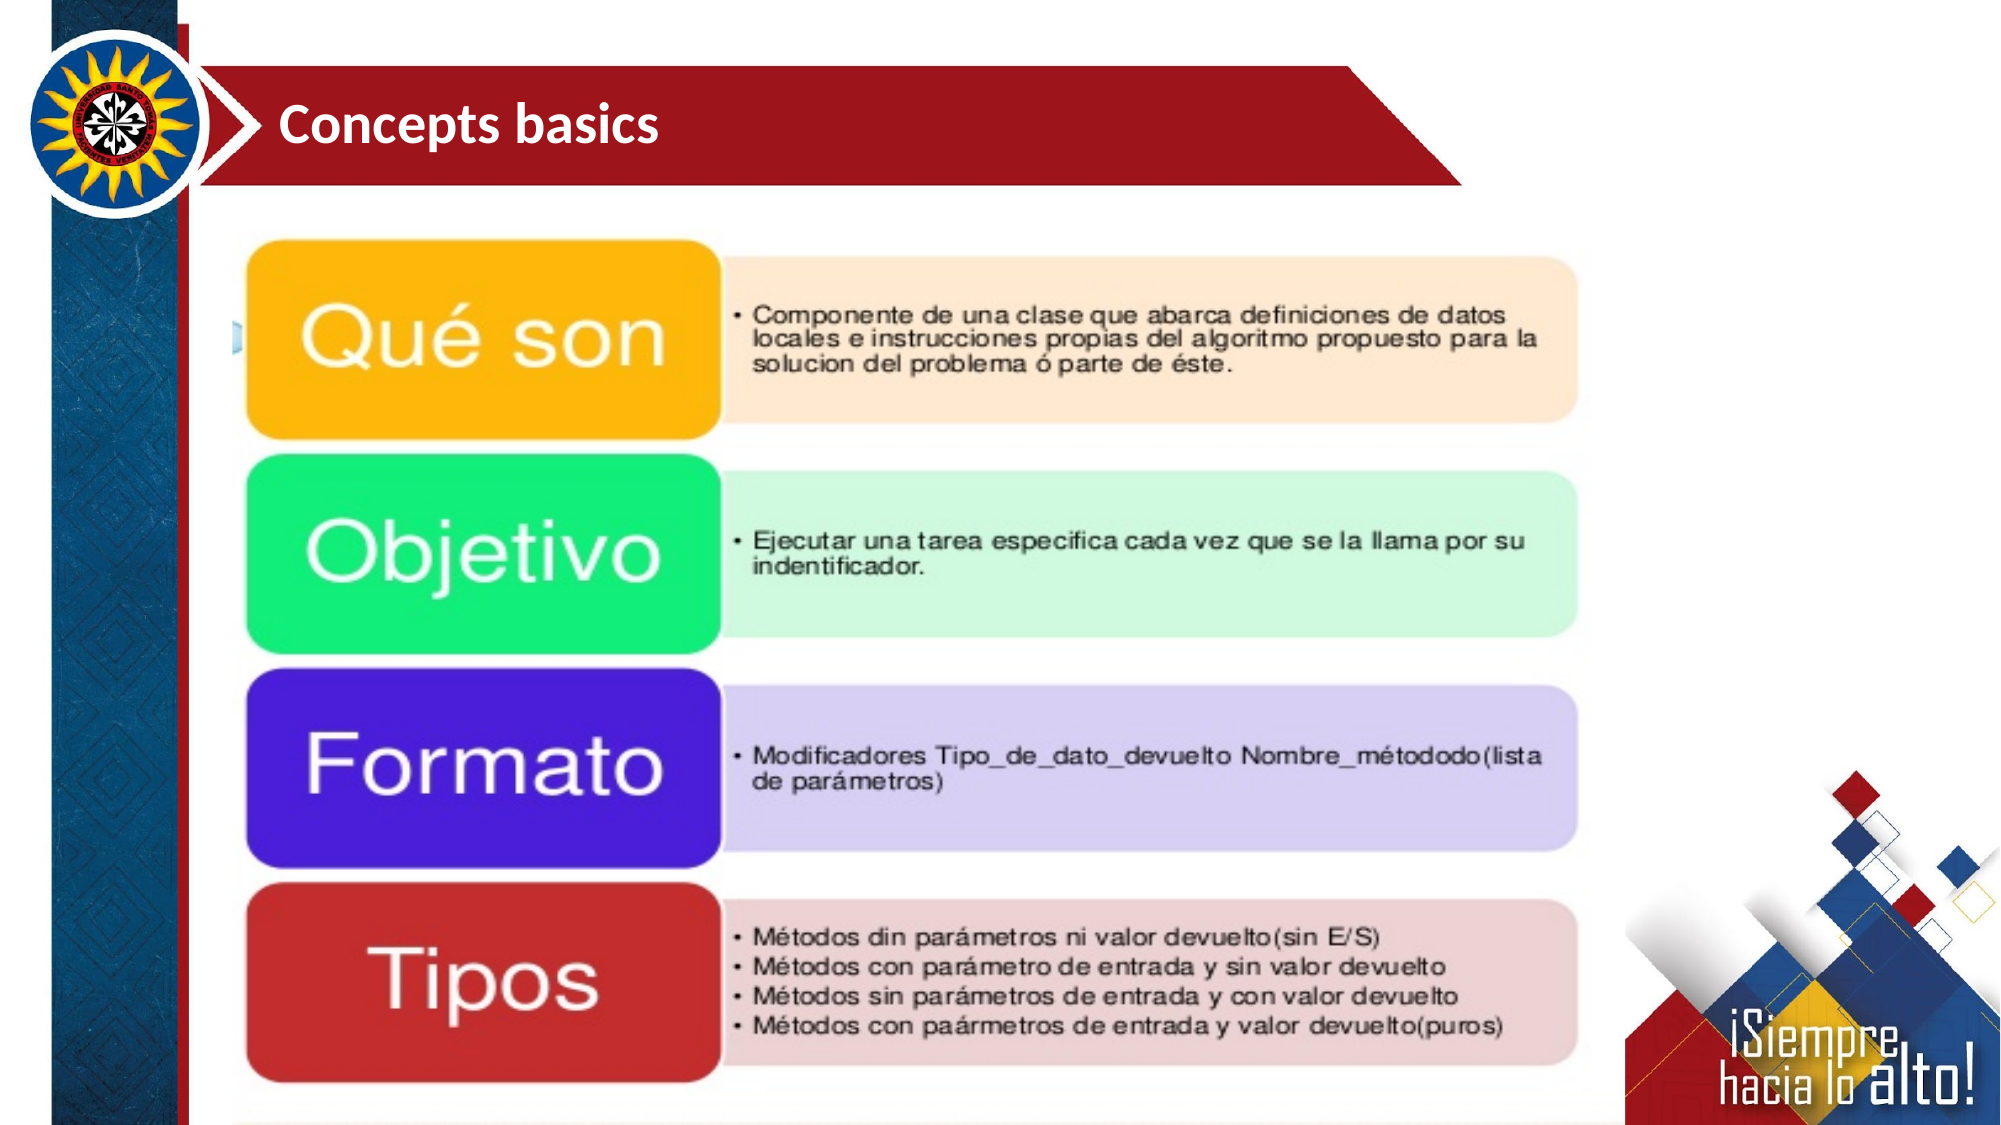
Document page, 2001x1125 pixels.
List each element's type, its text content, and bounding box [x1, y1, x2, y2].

picture [0, 0, 2001, 1125]
text_box Concepts basics [264, 78, 1462, 163]
